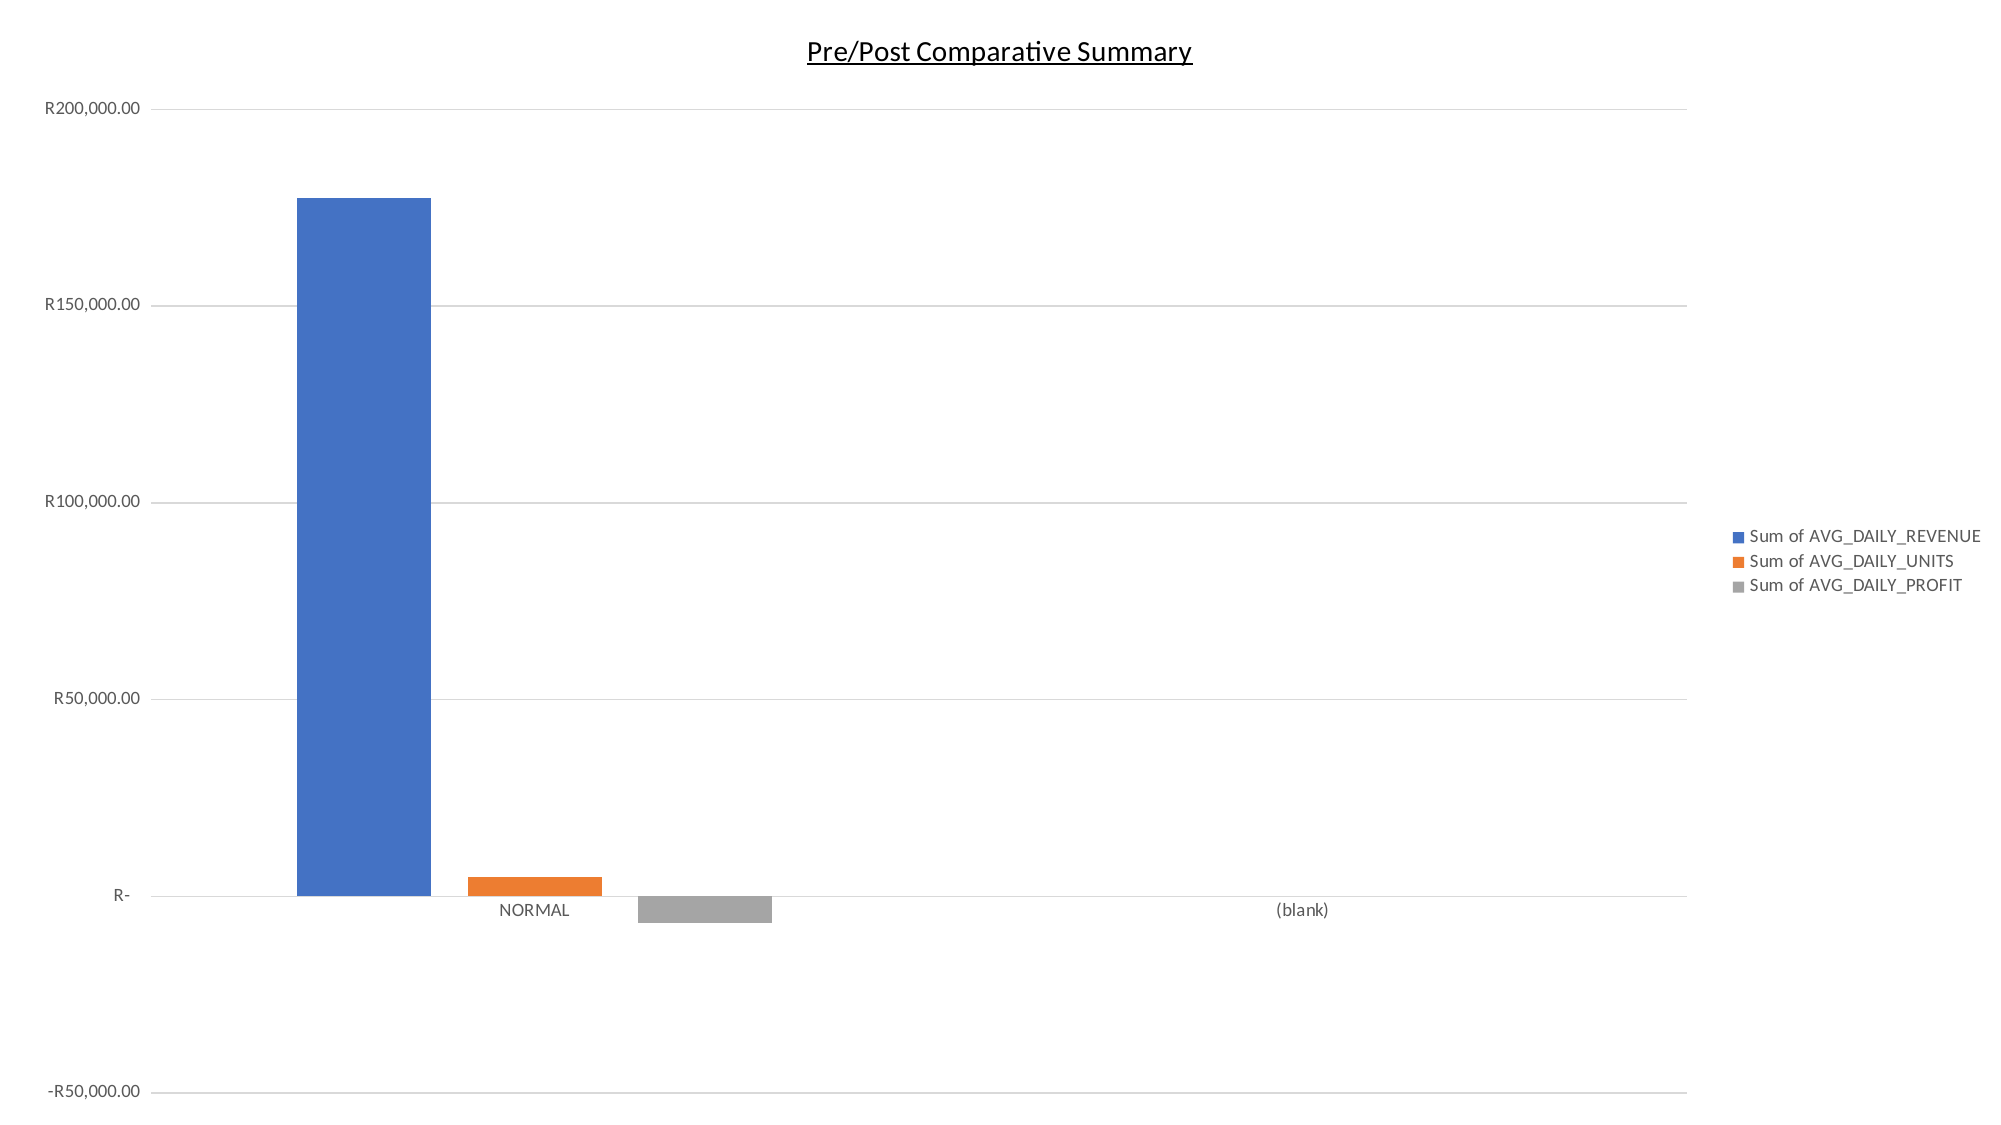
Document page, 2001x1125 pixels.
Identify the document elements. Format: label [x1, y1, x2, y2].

chart [0, 0, 2000, 1125]
